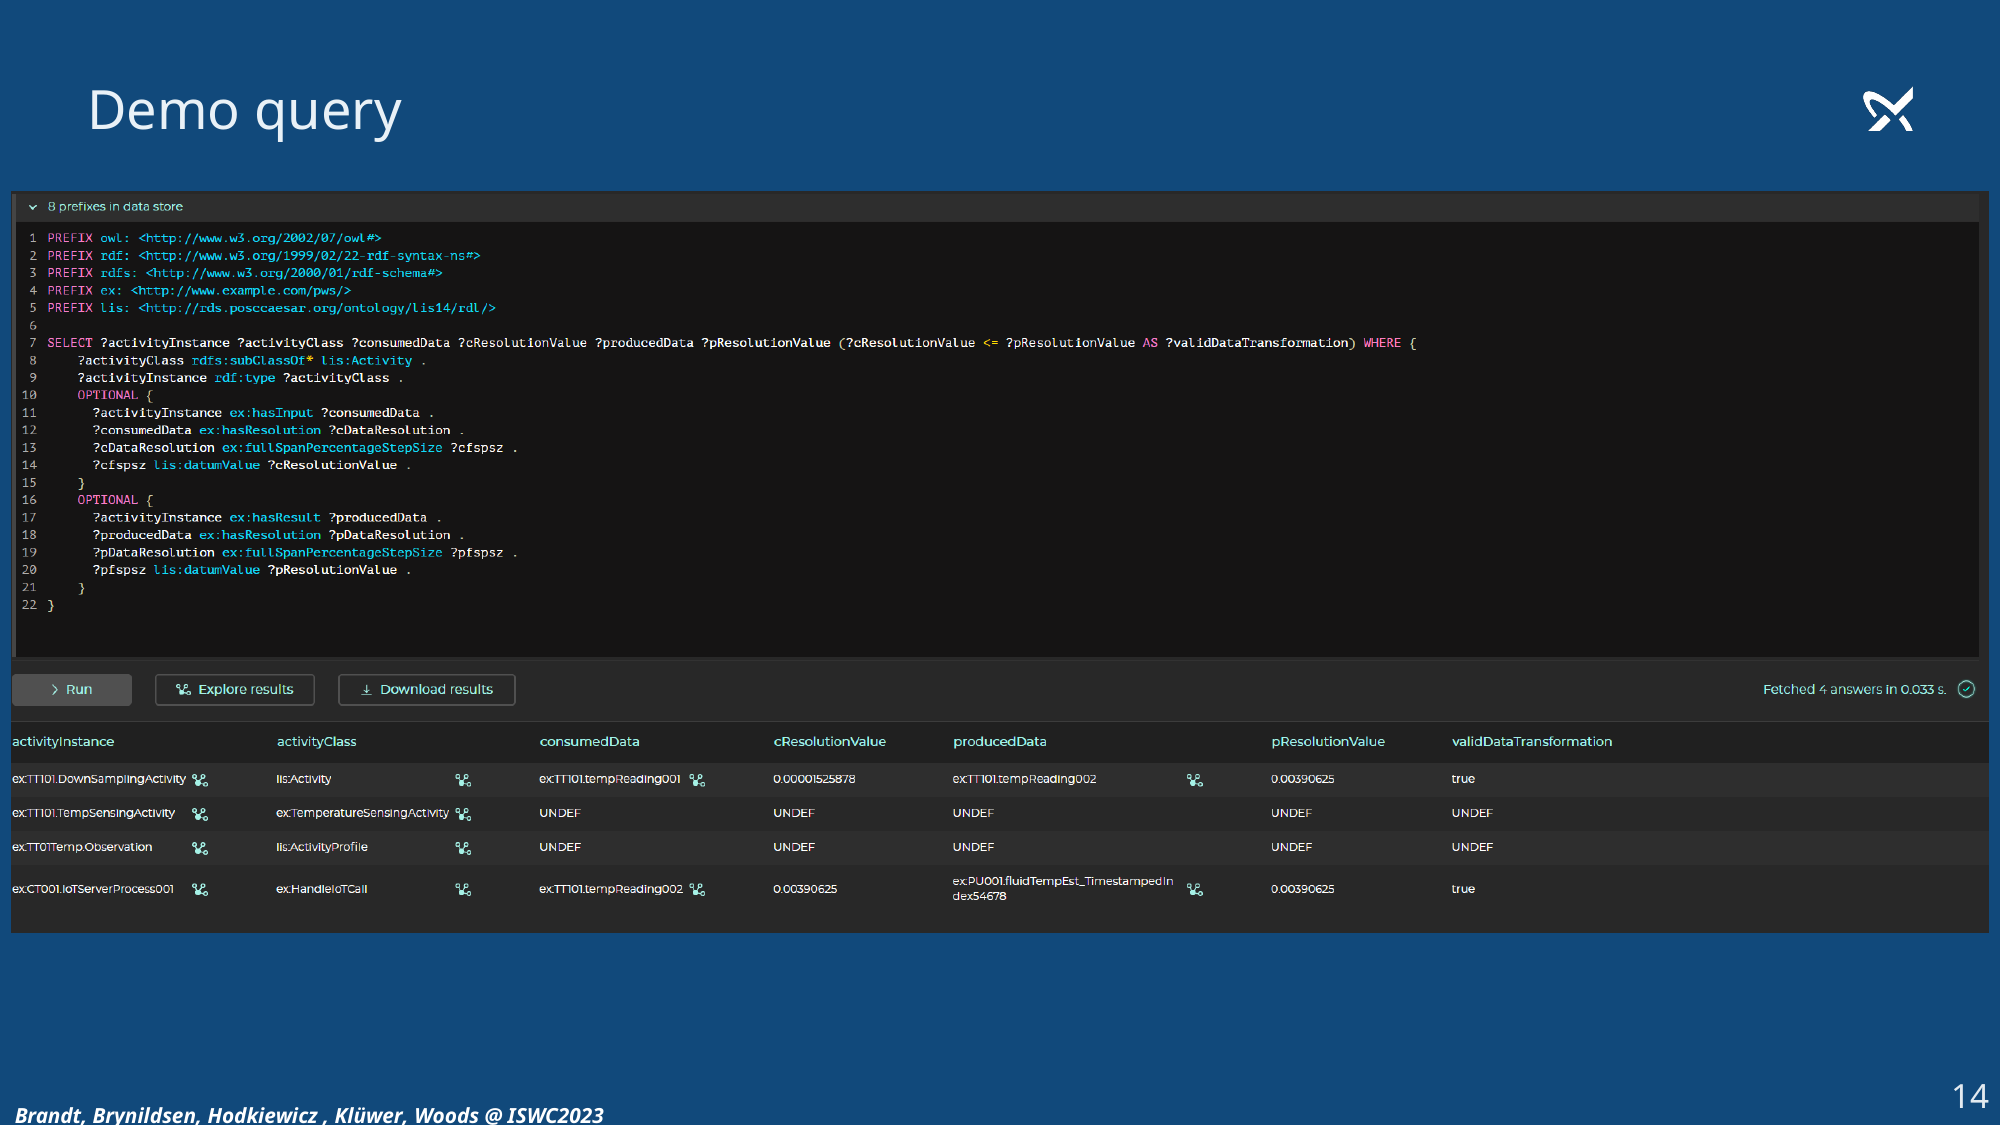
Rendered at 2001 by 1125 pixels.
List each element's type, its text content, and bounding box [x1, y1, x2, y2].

title Demo query [86, 82, 1681, 191]
picture [11, 191, 1989, 933]
picture [1863, 86, 1913, 131]
text_box 14 [1936, 1067, 2000, 1122]
text_box Brandt, Brynildsen, Hodkiewicz , Klüwer, Woods @ ISWC2023 [0, 1095, 681, 1125]
